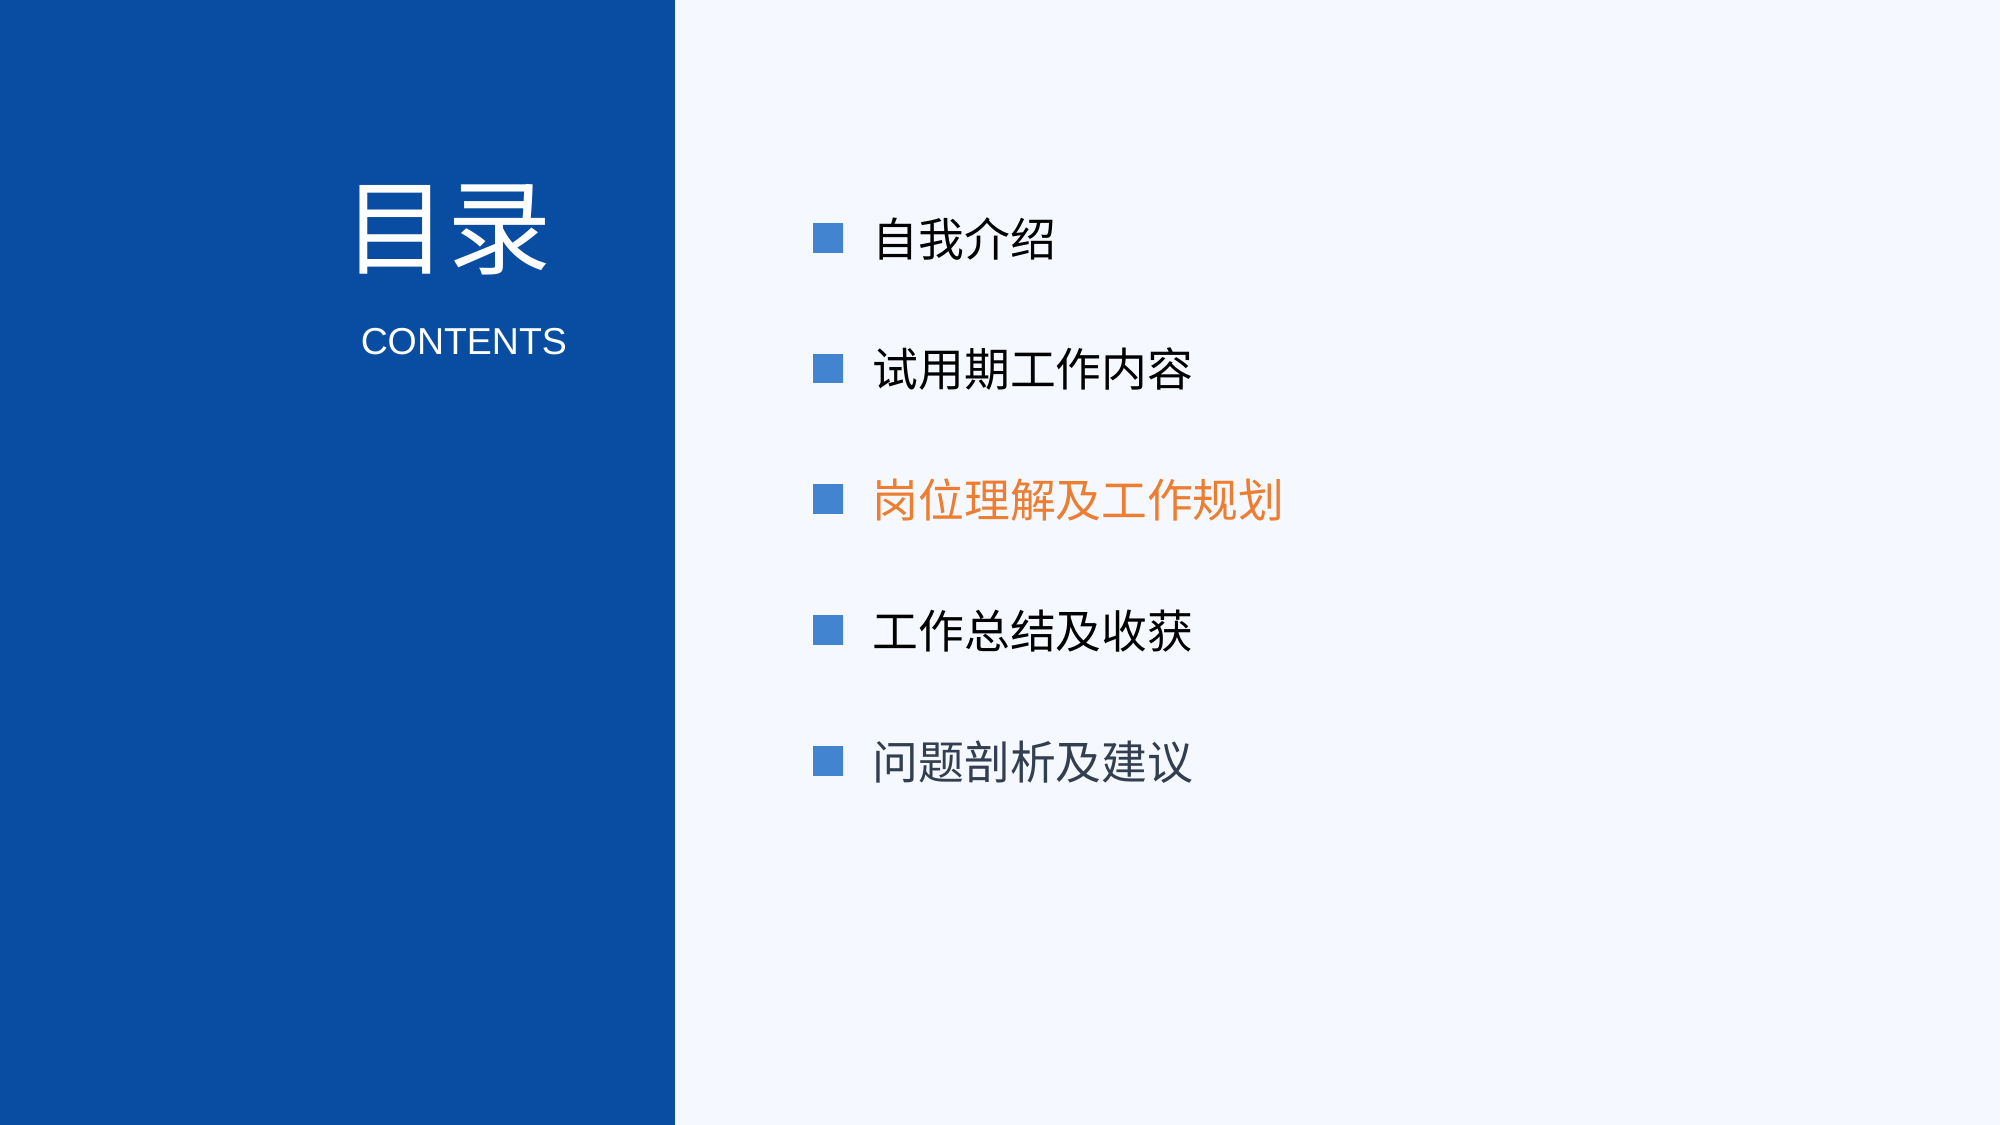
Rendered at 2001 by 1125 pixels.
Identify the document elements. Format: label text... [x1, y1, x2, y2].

text_box 目录 [328, 169, 624, 324]
picture [813, 484, 874, 514]
picture [813, 354, 874, 383]
picture [813, 223, 874, 253]
picture [0, 0, 675, 1125]
text_box CONTENTS [346, 309, 582, 370]
picture [813, 615, 874, 645]
text_box 自我介绍 试用期工作内容 岗位理解及工作规划 工作总结及收获 问题剖析及建议 [799, 147, 1892, 862]
picture [813, 746, 874, 776]
